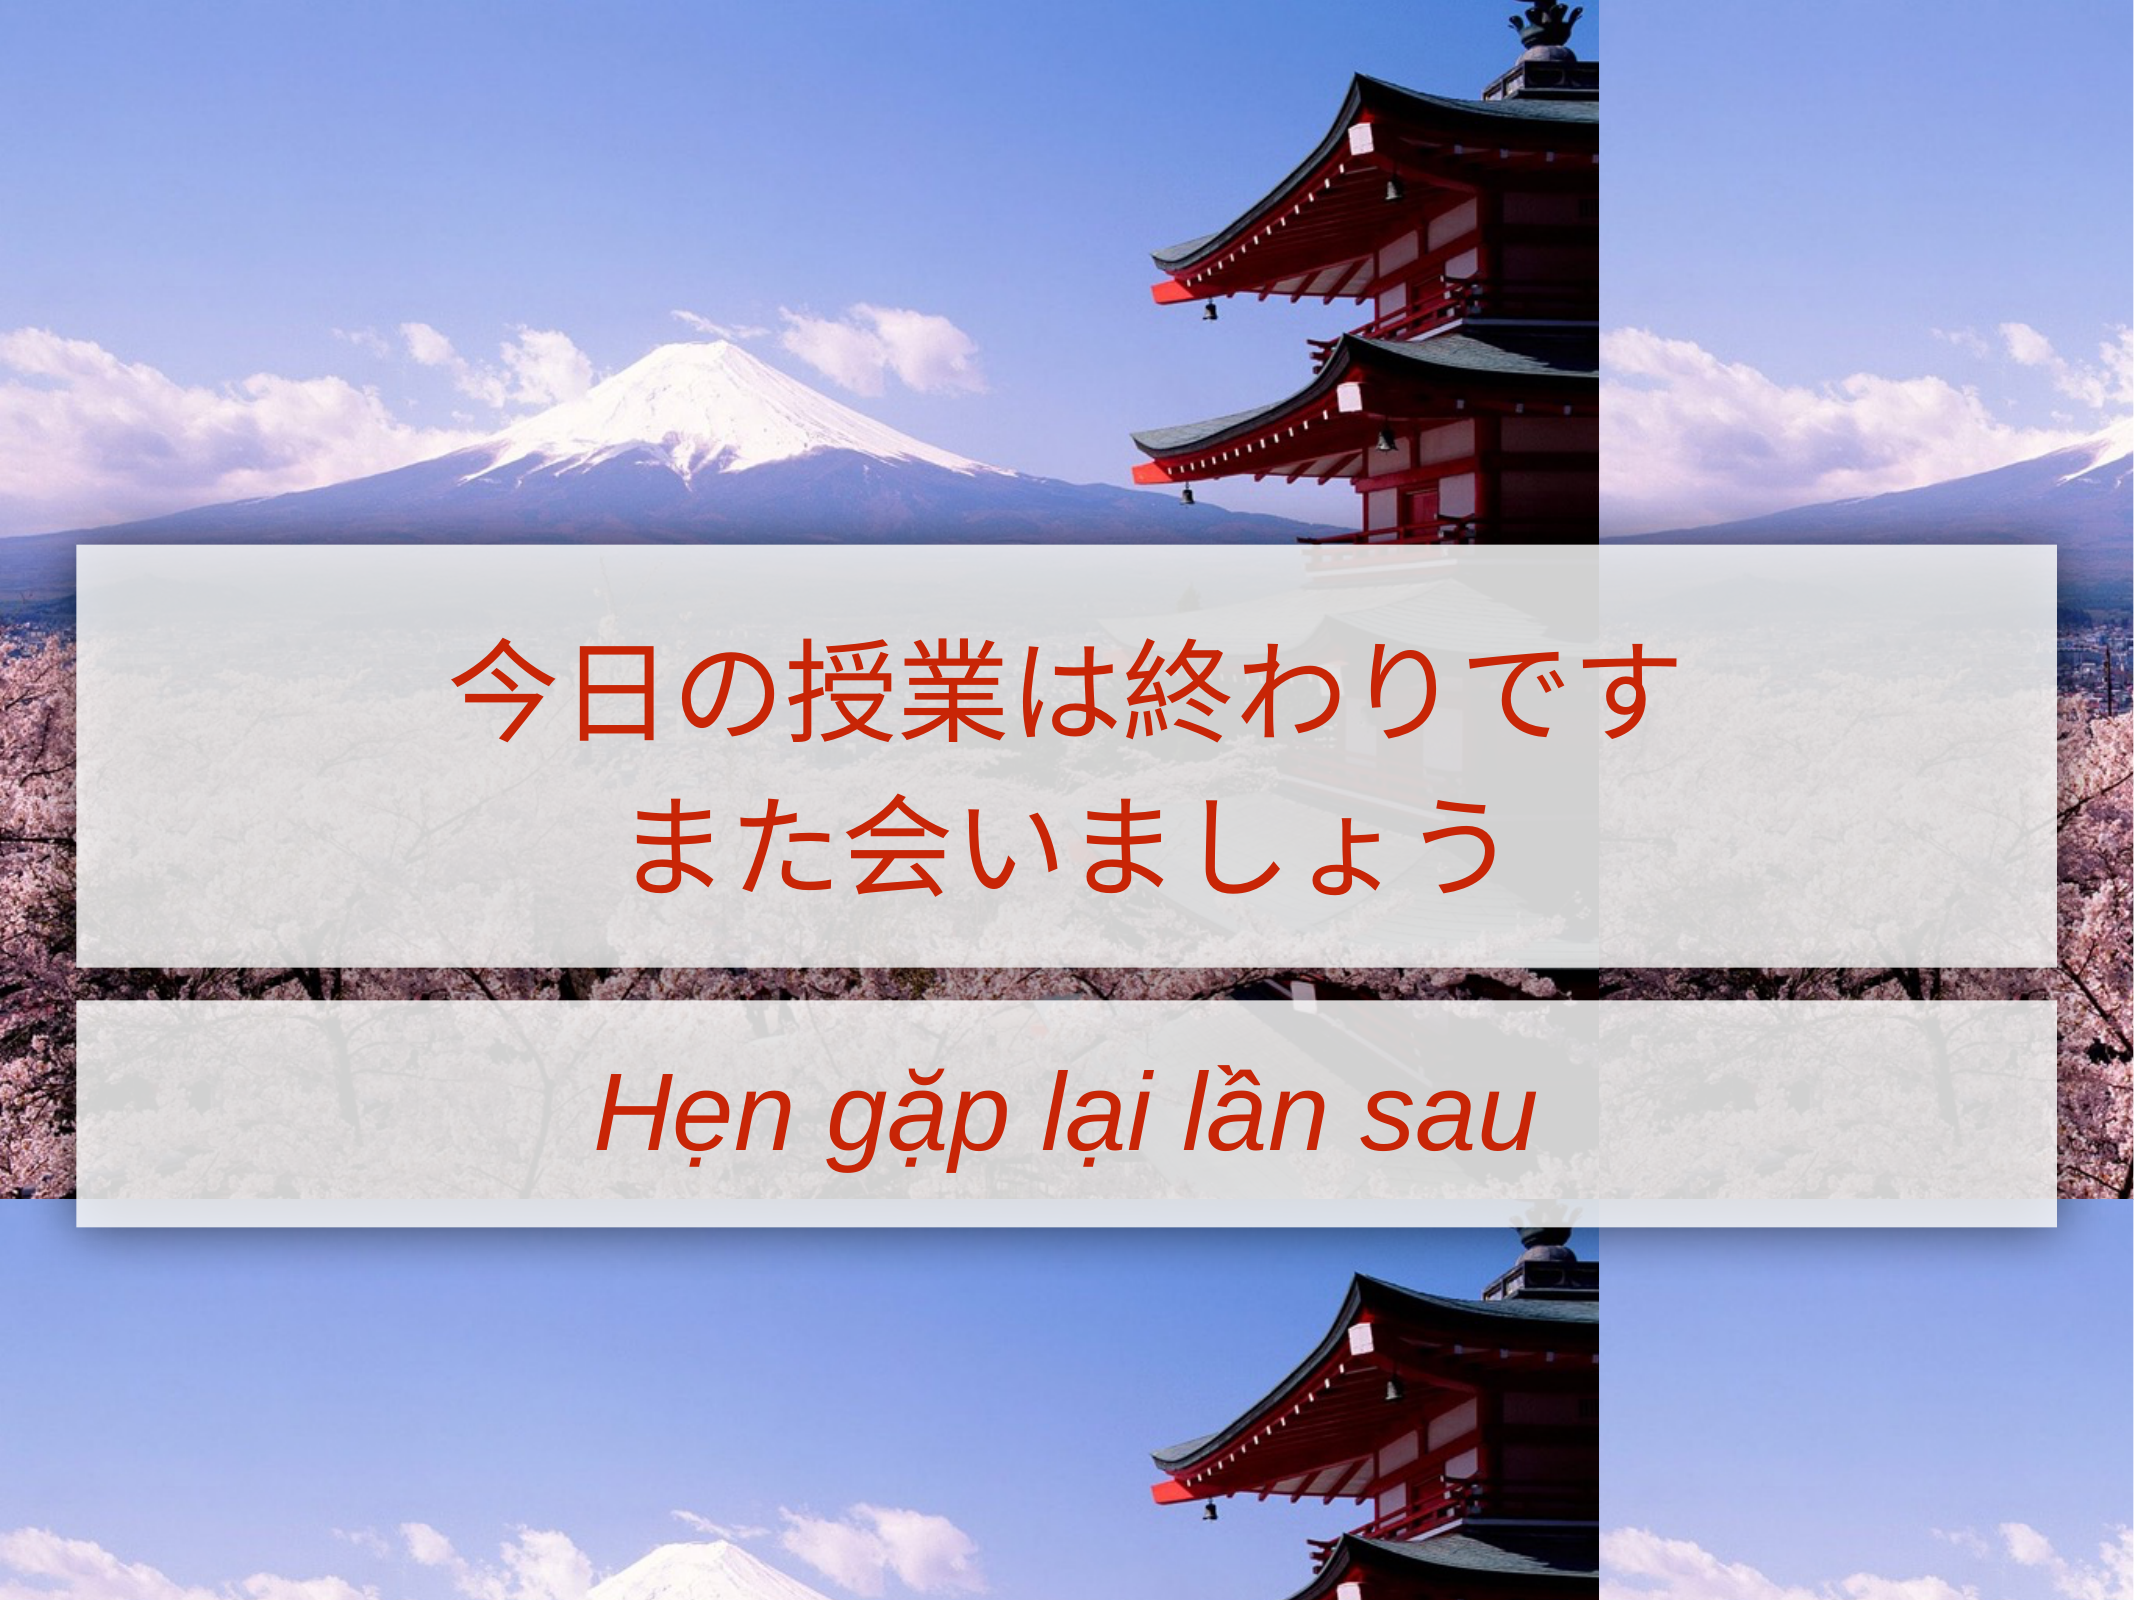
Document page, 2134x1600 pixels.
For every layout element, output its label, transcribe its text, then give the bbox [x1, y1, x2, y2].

text_box 今日の授業は終わりです また会いましょう [76, 544, 2057, 966]
picture [0, 0, 2134, 1600]
text_box Hẹn gặp lại lần sau [76, 1000, 2057, 1228]
